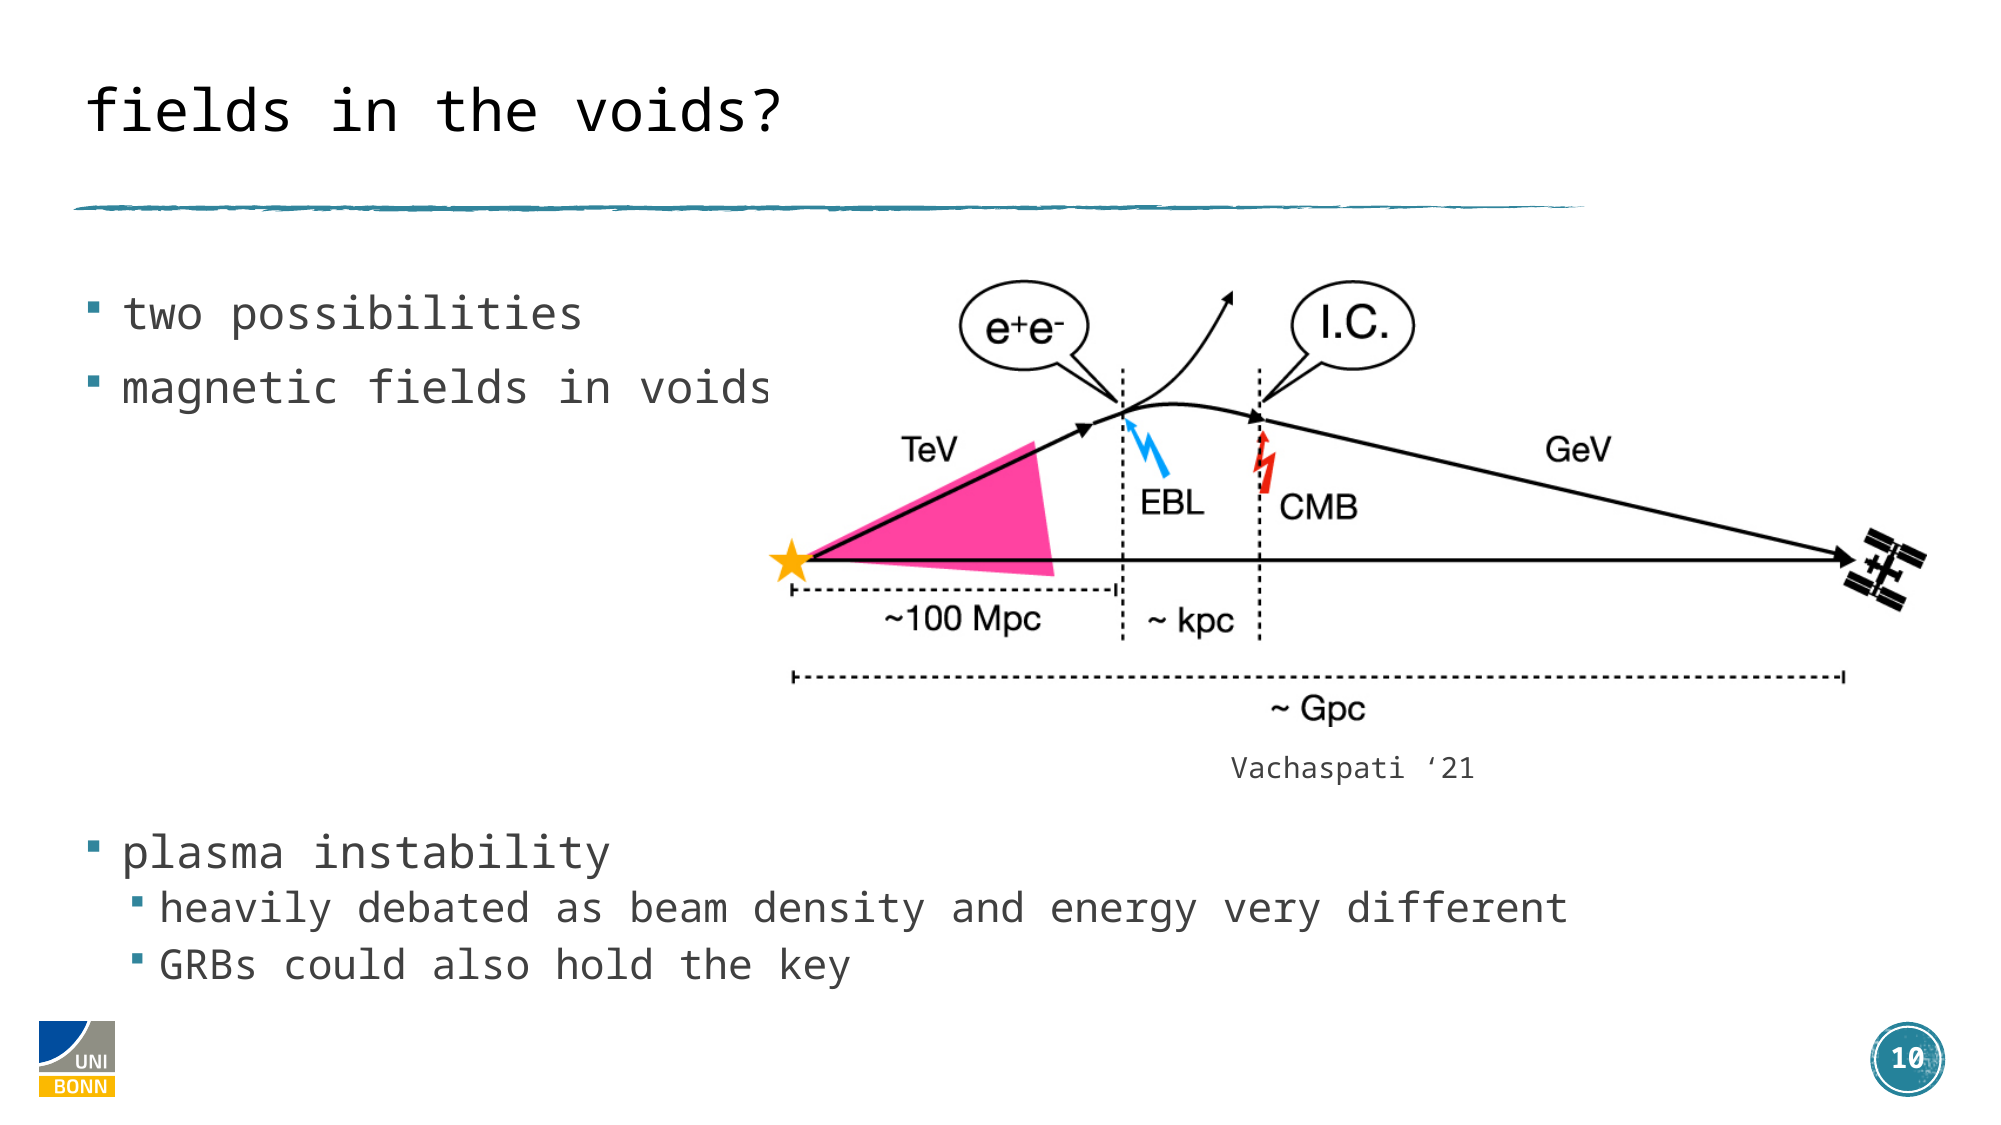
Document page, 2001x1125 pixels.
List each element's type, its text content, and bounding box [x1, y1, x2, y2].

slide_number 10 [1855, 1028, 1961, 1089]
picture [39, 1021, 115, 1097]
title fields in the voids? [69, 0, 1902, 225]
list two possibilities magnetic fields in voids plasma instability heavily debated as beam density and energy very different GRBs could also hold the key [69, 283, 1902, 1000]
picture [768, 279, 1927, 727]
text_box Vachaspati ‘21 [1215, 741, 1491, 792]
